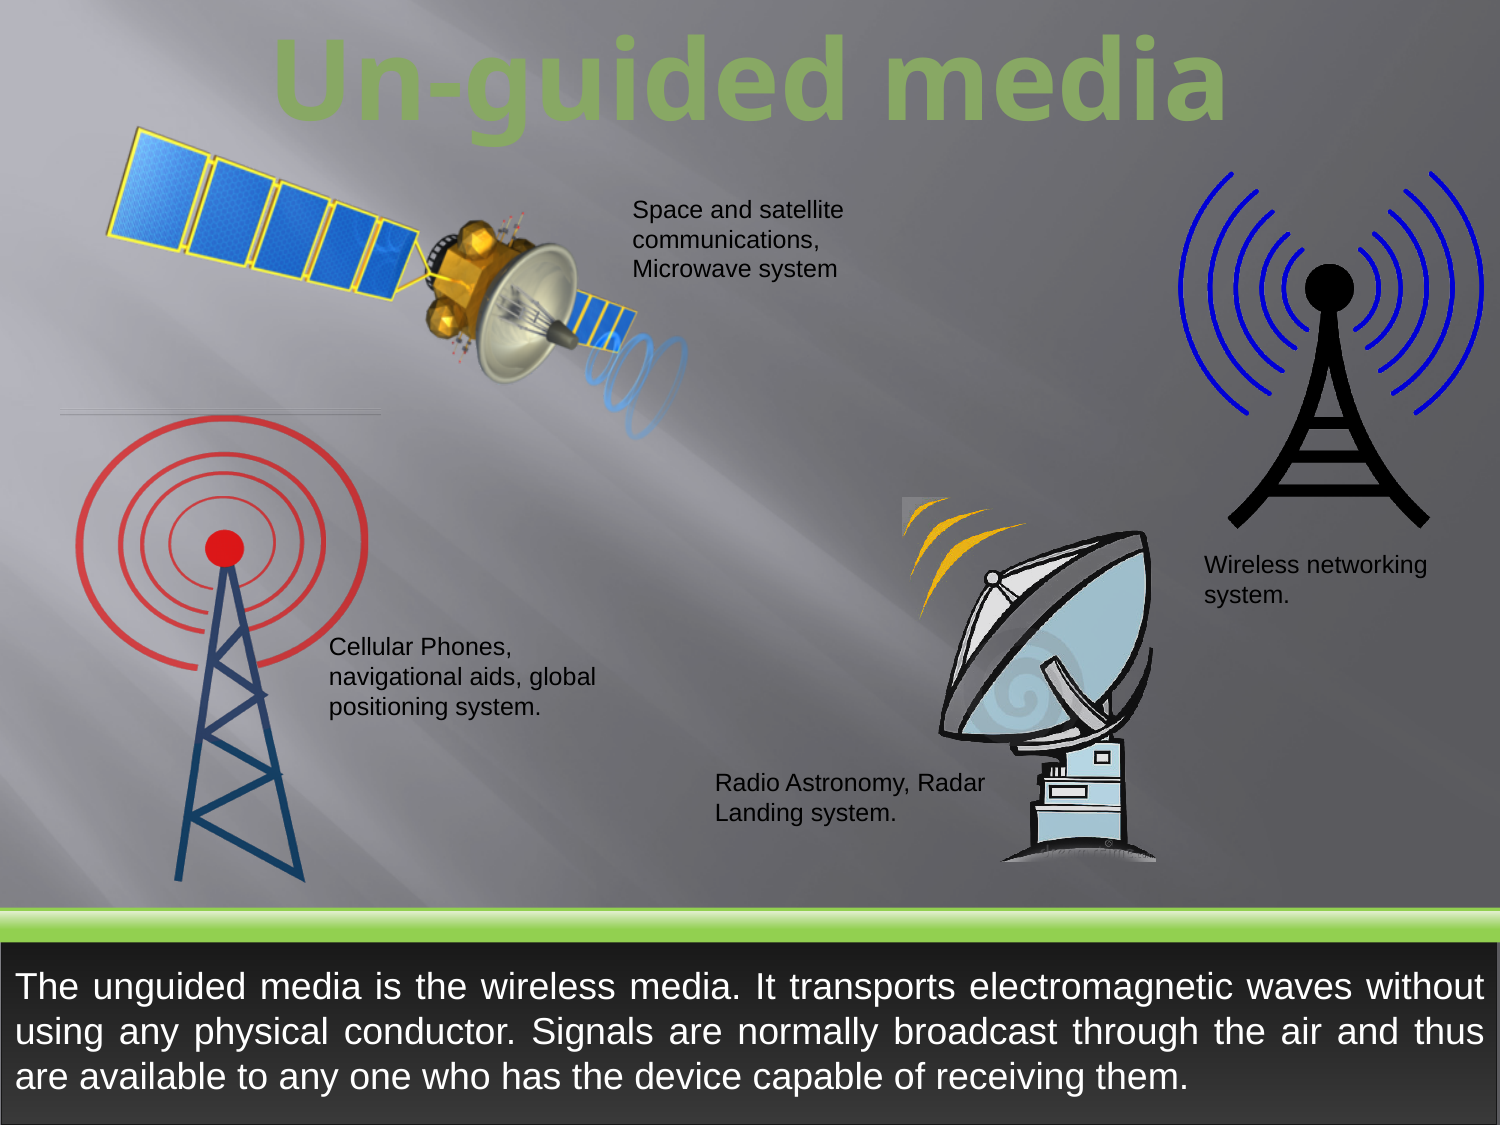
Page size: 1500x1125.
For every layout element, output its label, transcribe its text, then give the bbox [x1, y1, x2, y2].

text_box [699, 497, 1156, 862]
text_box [87, 94, 929, 467]
text_box Un-guided media [0, 0, 1500, 150]
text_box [1178, 171, 1500, 617]
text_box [60, 408, 626, 889]
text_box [0, 907, 1500, 1125]
